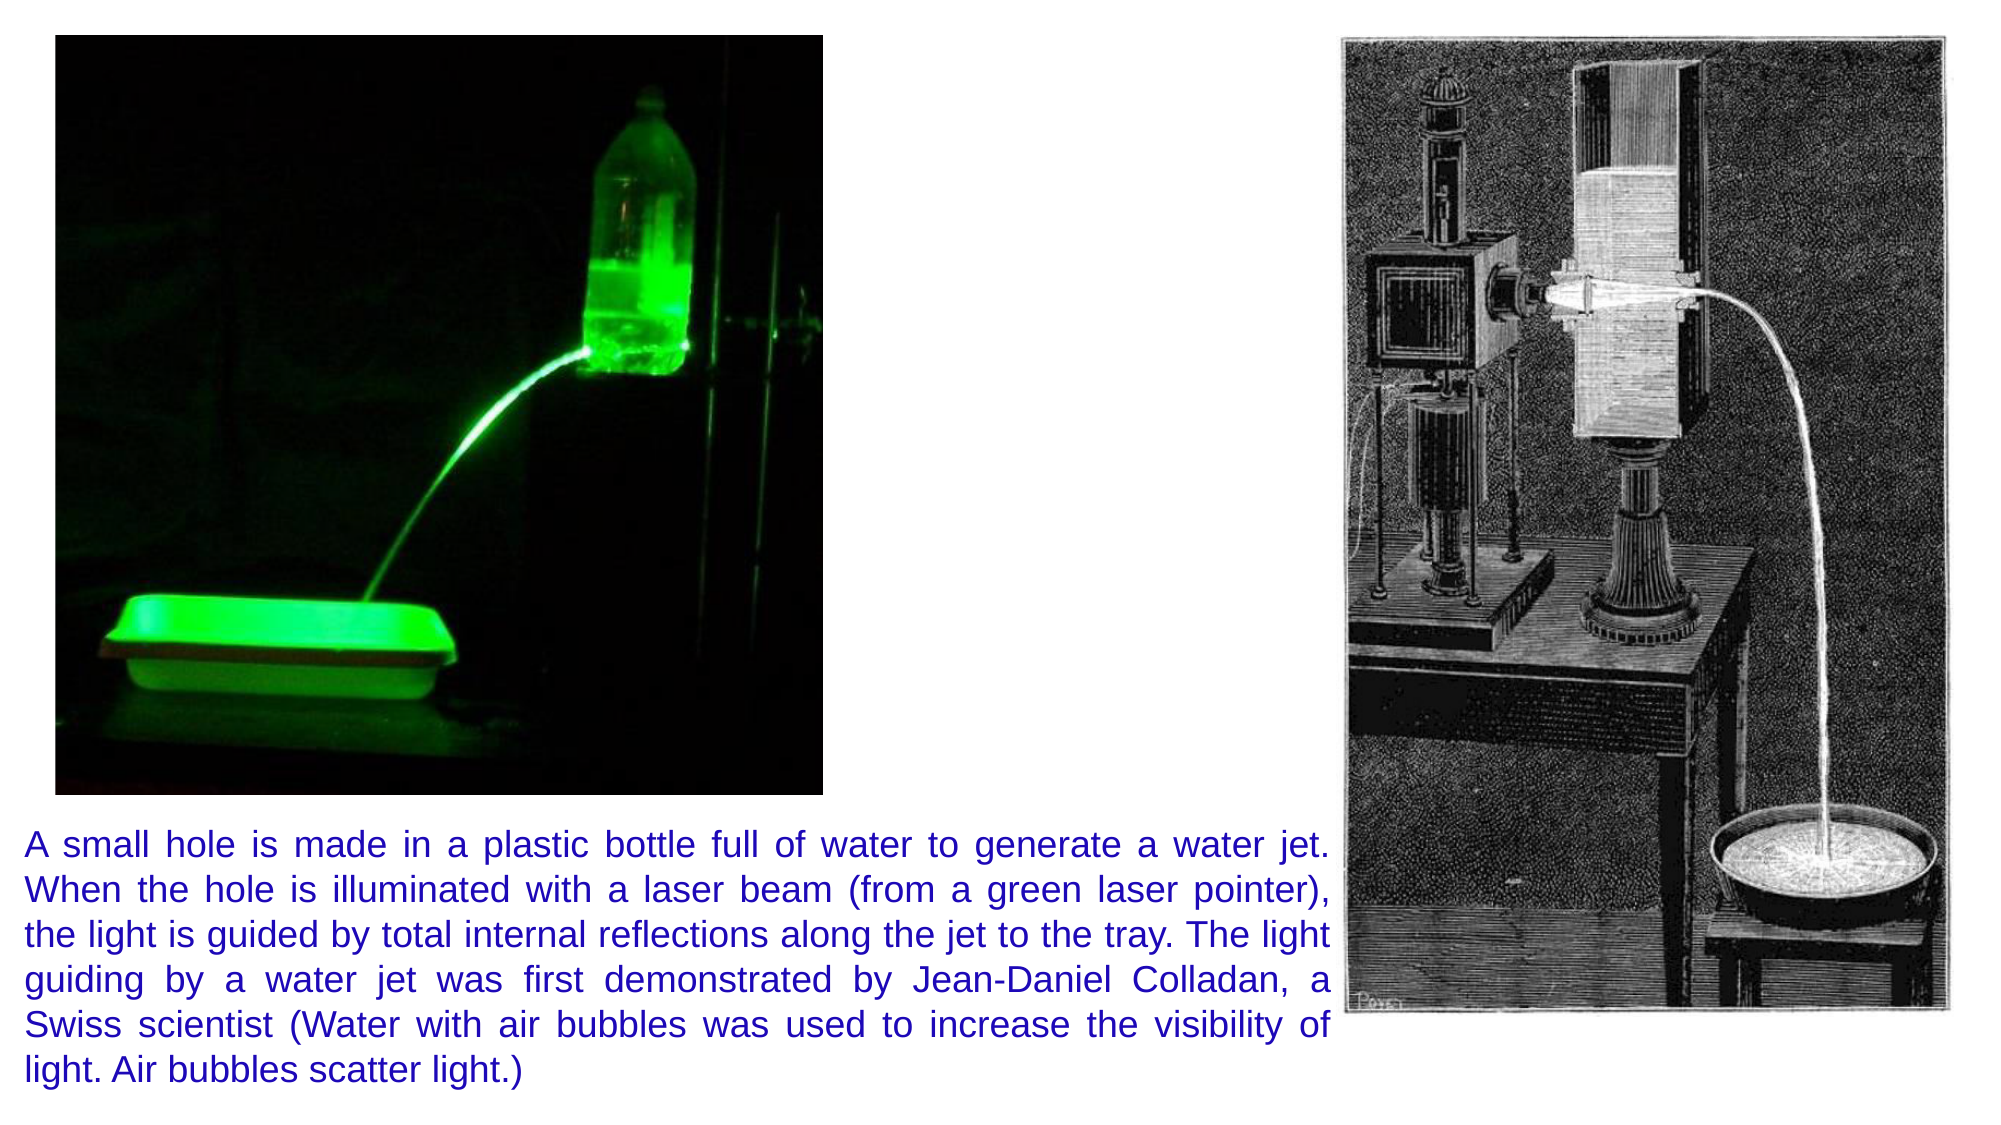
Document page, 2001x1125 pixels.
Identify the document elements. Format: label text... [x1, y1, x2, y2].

picture [1336, 35, 1954, 1017]
picture [55, 35, 823, 795]
text_box A small hole is made in a plastic bottle full of water to generate a water jet. When the hole is illuminated with a laser beam (from a green laser pointer), the light is guided by total internal reflections along the jet to the tray. The light guiding by a water jet was first demonstrated by Jean-Daniel Colladan, a Swiss scientist (Water with air bubbles was used to increase the visibility of light. Air bubbles scatter light.) [9, 813, 1346, 1098]
